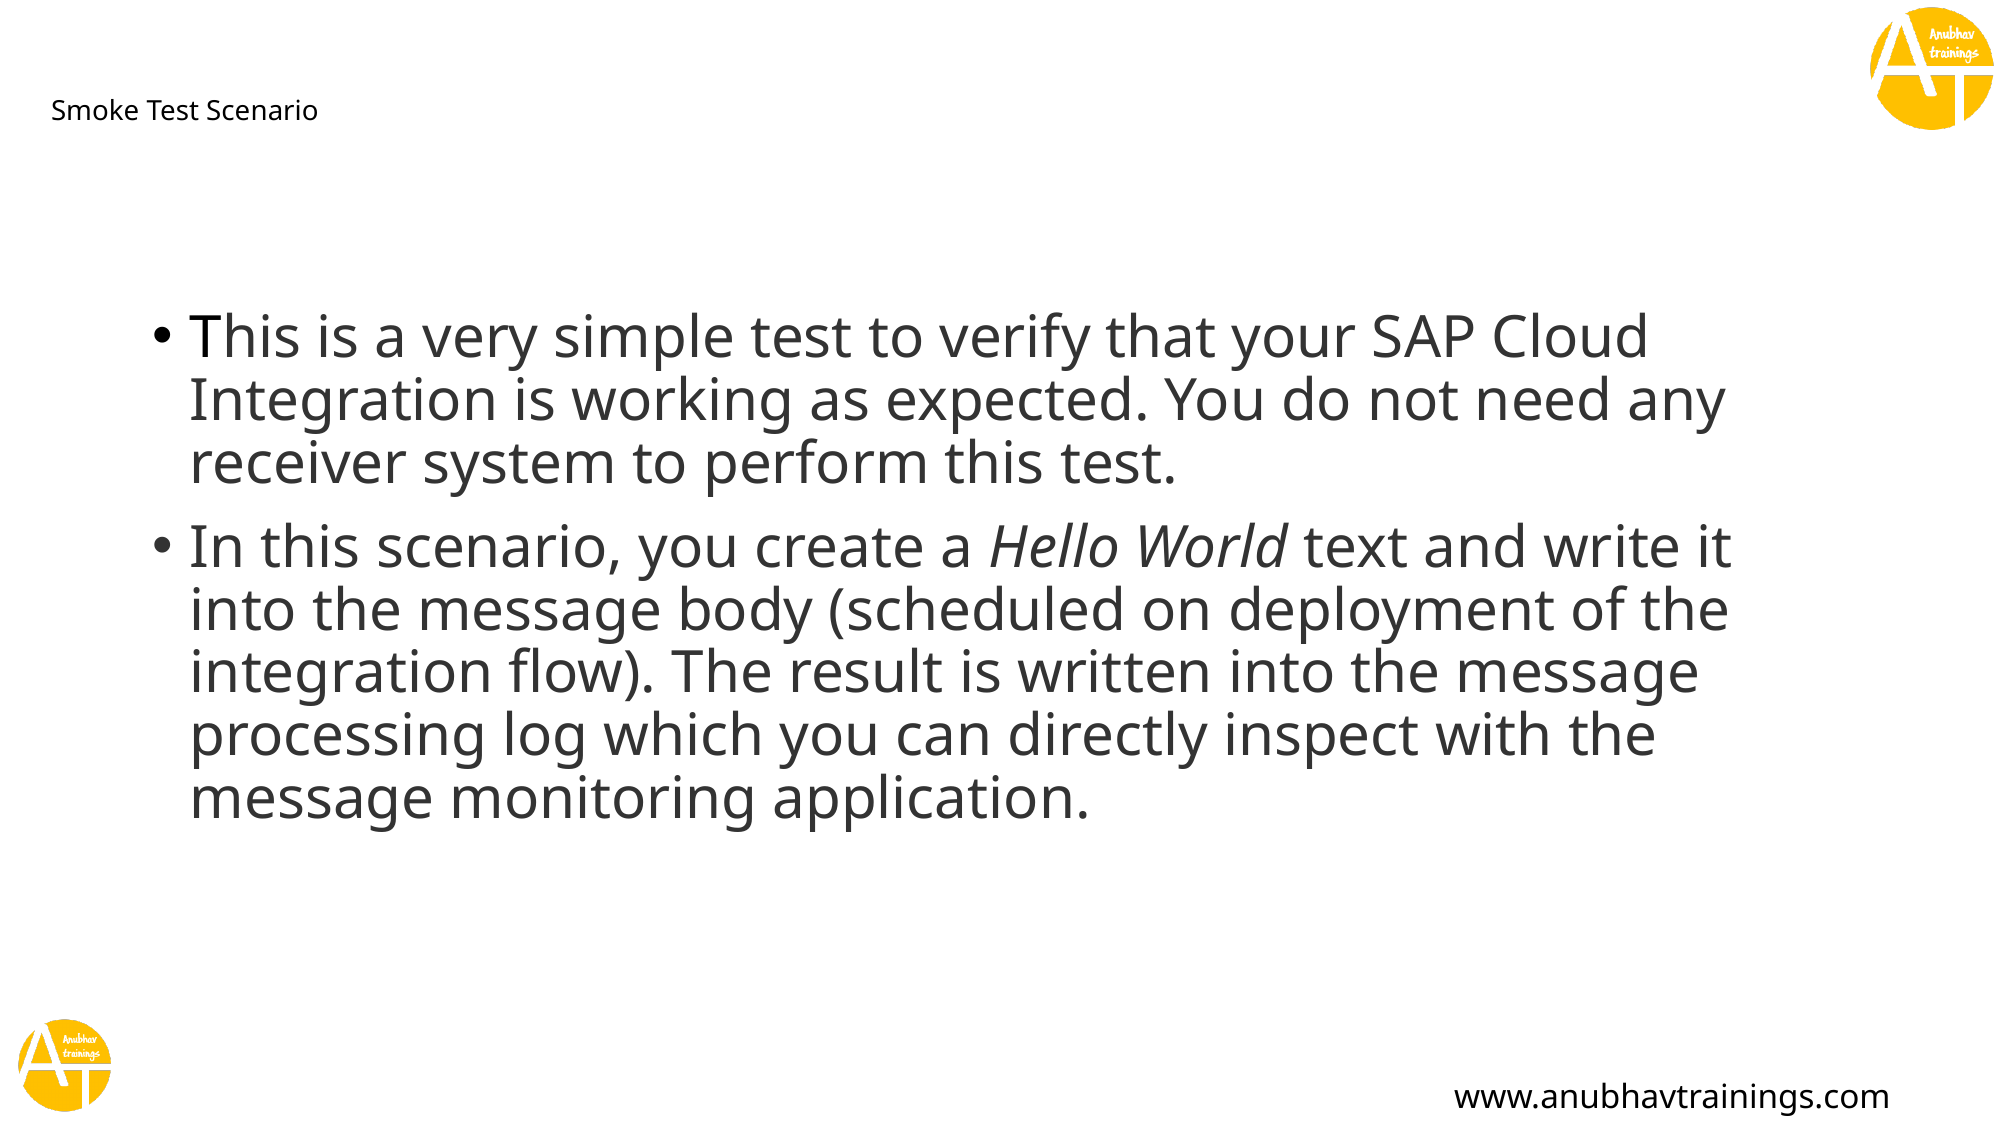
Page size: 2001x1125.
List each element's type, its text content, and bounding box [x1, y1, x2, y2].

picture [9, 1013, 116, 1119]
text_box www.anubhavtrainings.com [1439, 1067, 2000, 1123]
title Smoke Test Scenario [36, 88, 1762, 191]
list This is a very simple test to verify that your SAP Cloud Integration is working as expected. You do not need any receiver system to perform this test. In this scenario, you create a Hello World text and write it into the message body (scheduled on deployment of the integration flow). The result is written into the message processing log which you can directly inspect with the message monitoring application. [137, 299, 1863, 1014]
picture [1858, 0, 2000, 140]
